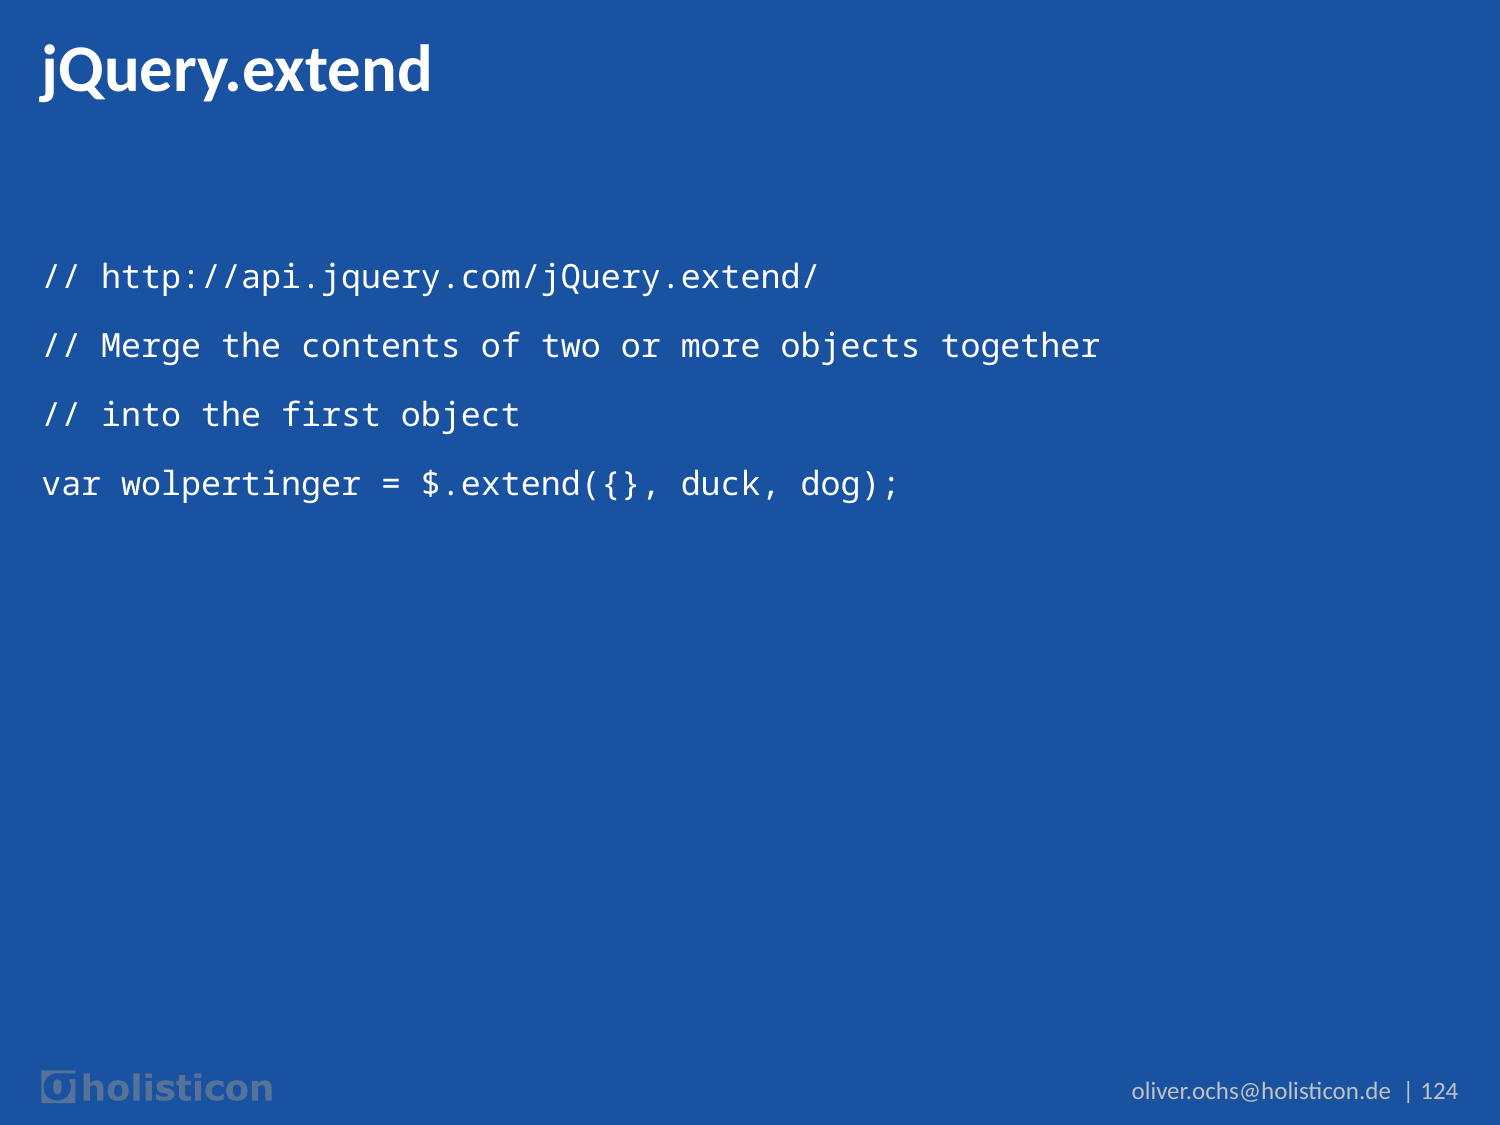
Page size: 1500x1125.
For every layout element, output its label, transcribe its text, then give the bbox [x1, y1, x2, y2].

title jQuery.extend [41, 24, 1436, 188]
list // http://api.jquery.com/jQuery.extend/ // Merge the contents of two or more objects together // into the first object var wolpertinger = $.extend({}, duck, dog); [41, 255, 1436, 973]
